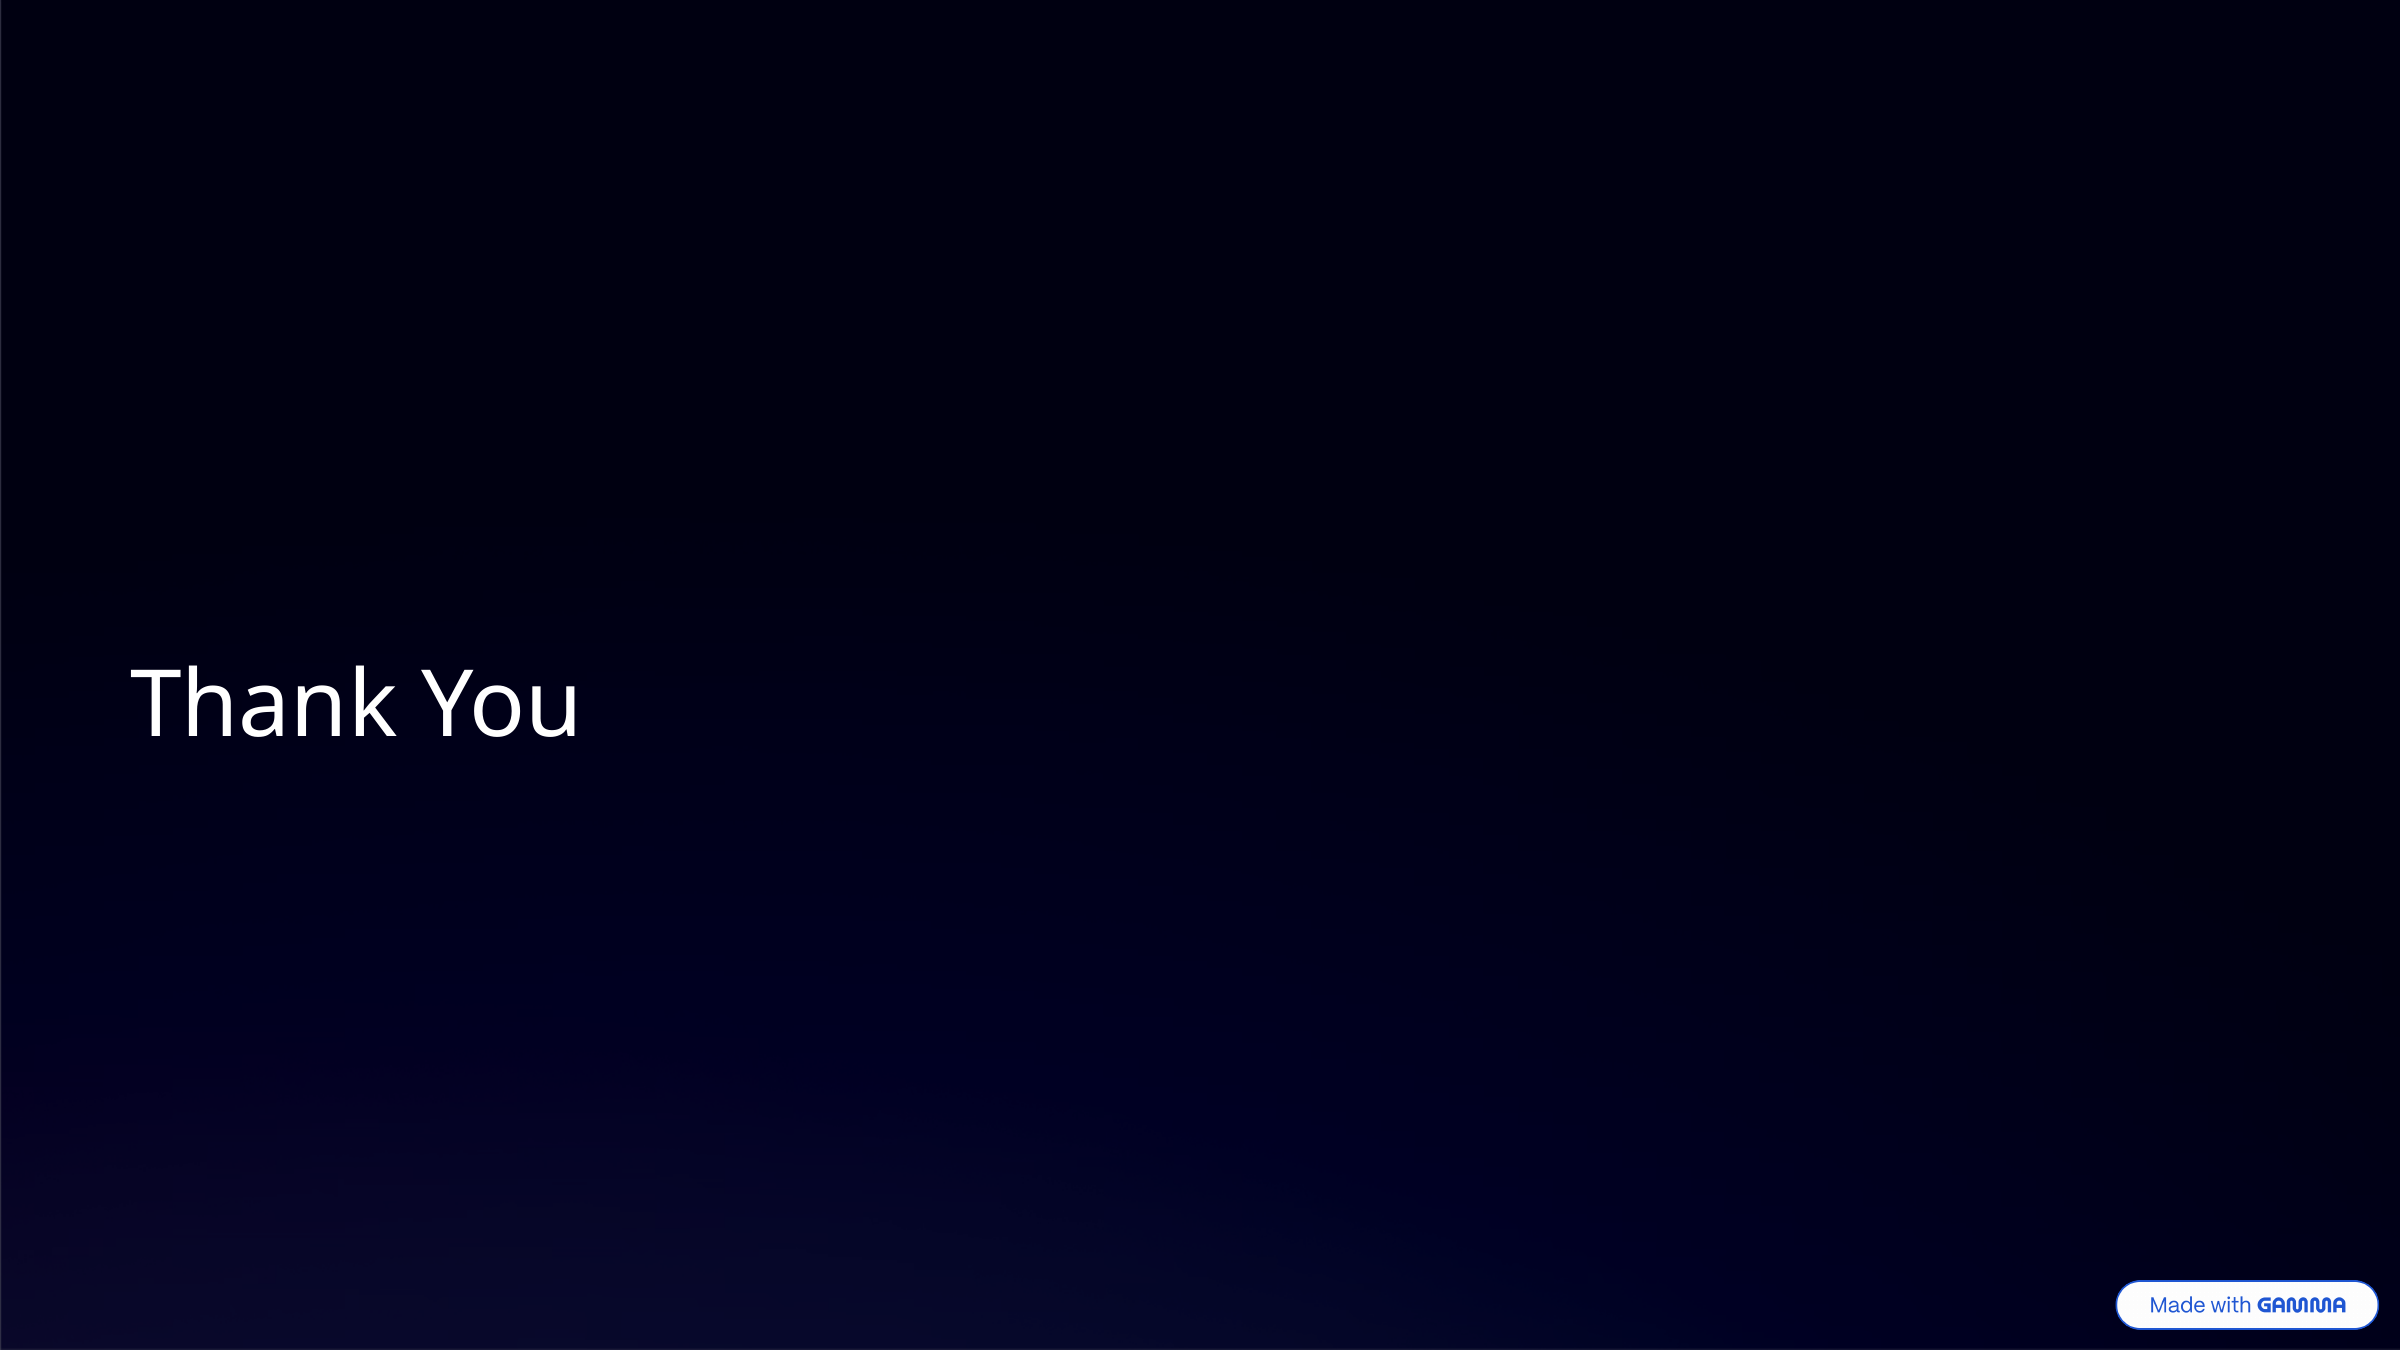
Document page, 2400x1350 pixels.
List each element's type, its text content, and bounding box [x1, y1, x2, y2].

picture [2106, 1271, 2389, 1339]
text_box Thank You [130, 616, 1061, 734]
